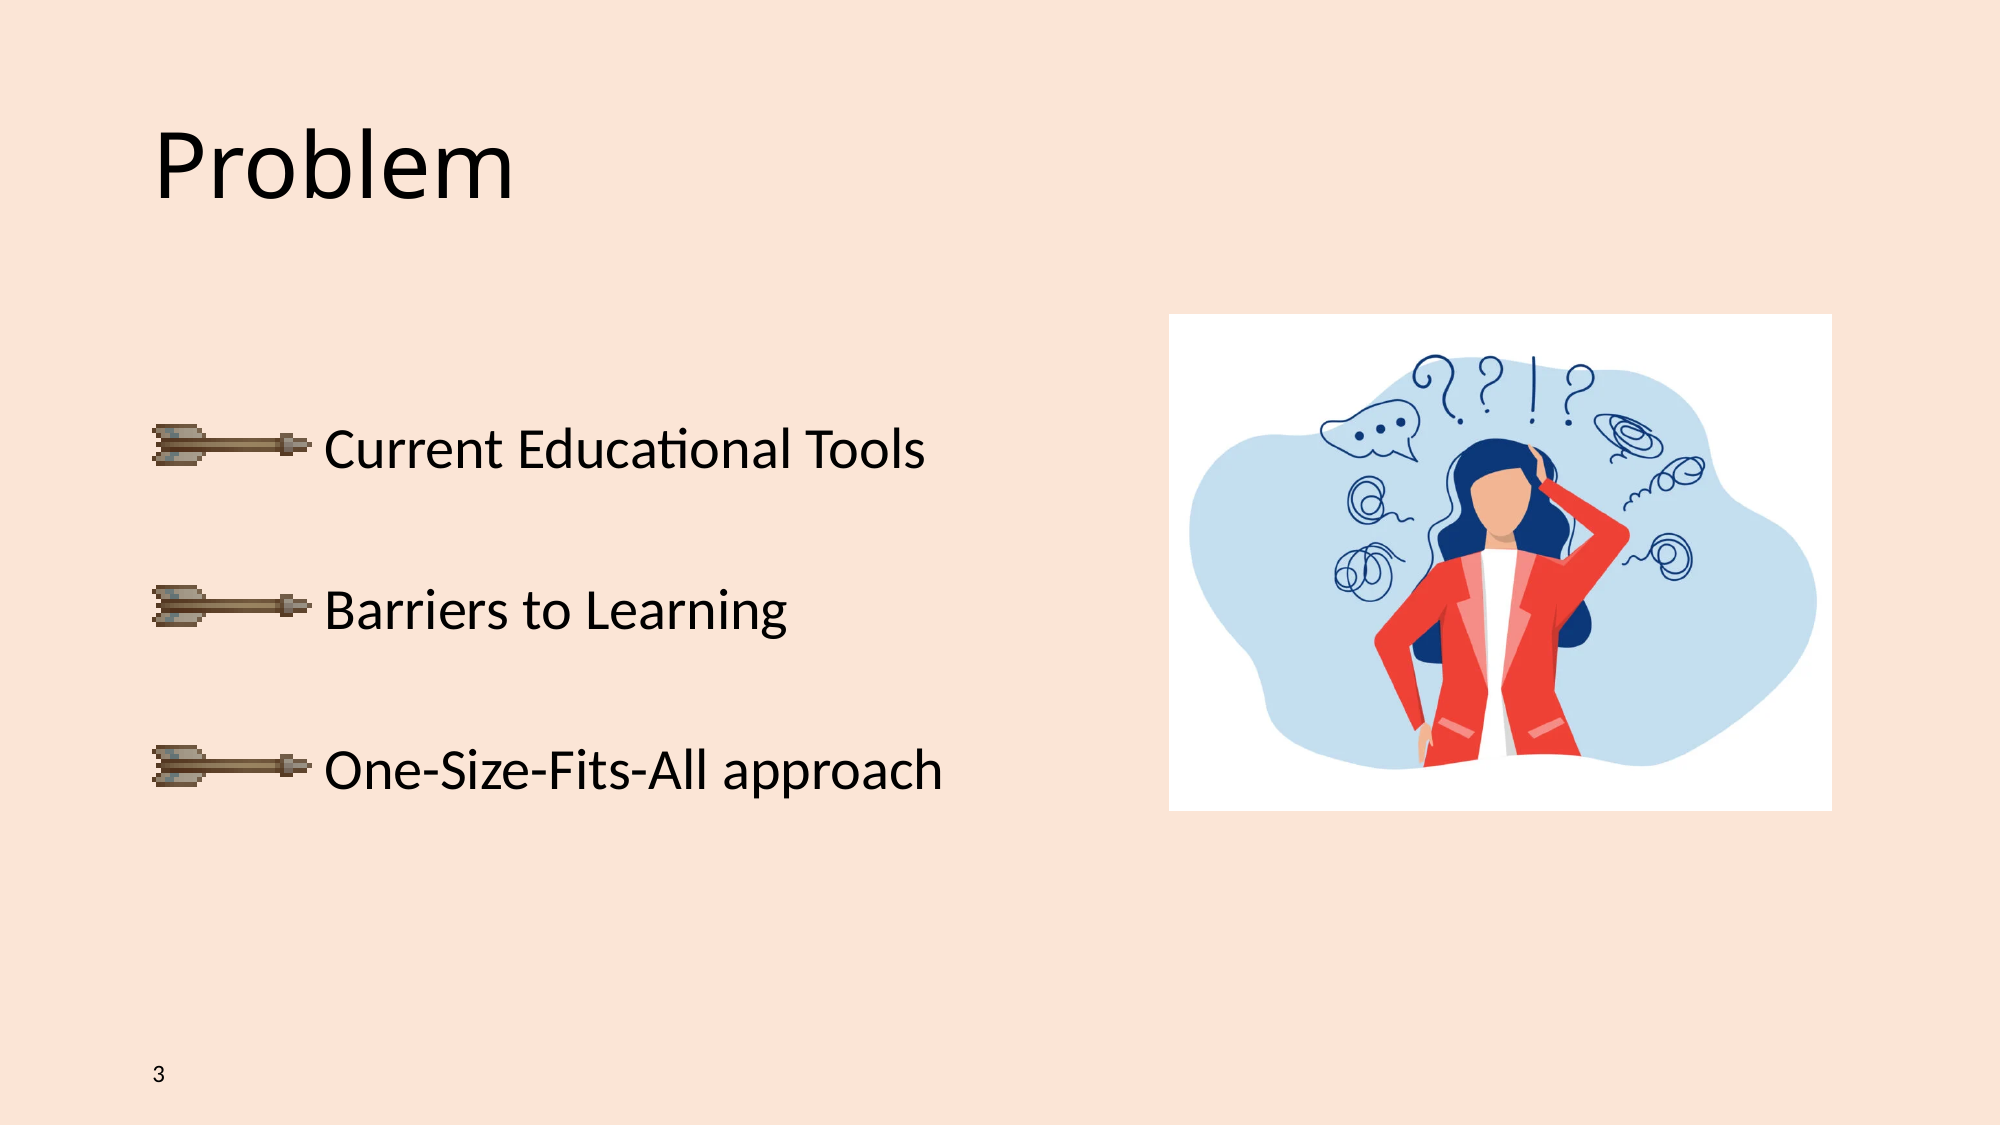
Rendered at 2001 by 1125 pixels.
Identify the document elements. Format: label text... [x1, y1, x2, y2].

list Current Educational Tools Barriers to Learning One-Size-Fits-All approach [137, 333, 1863, 1040]
picture [152, 745, 312, 787]
picture [152, 585, 312, 627]
picture [1169, 314, 1832, 811]
slide_number 3 [137, 1042, 588, 1103]
picture [152, 424, 312, 466]
title Problem [137, 59, 1863, 278]
